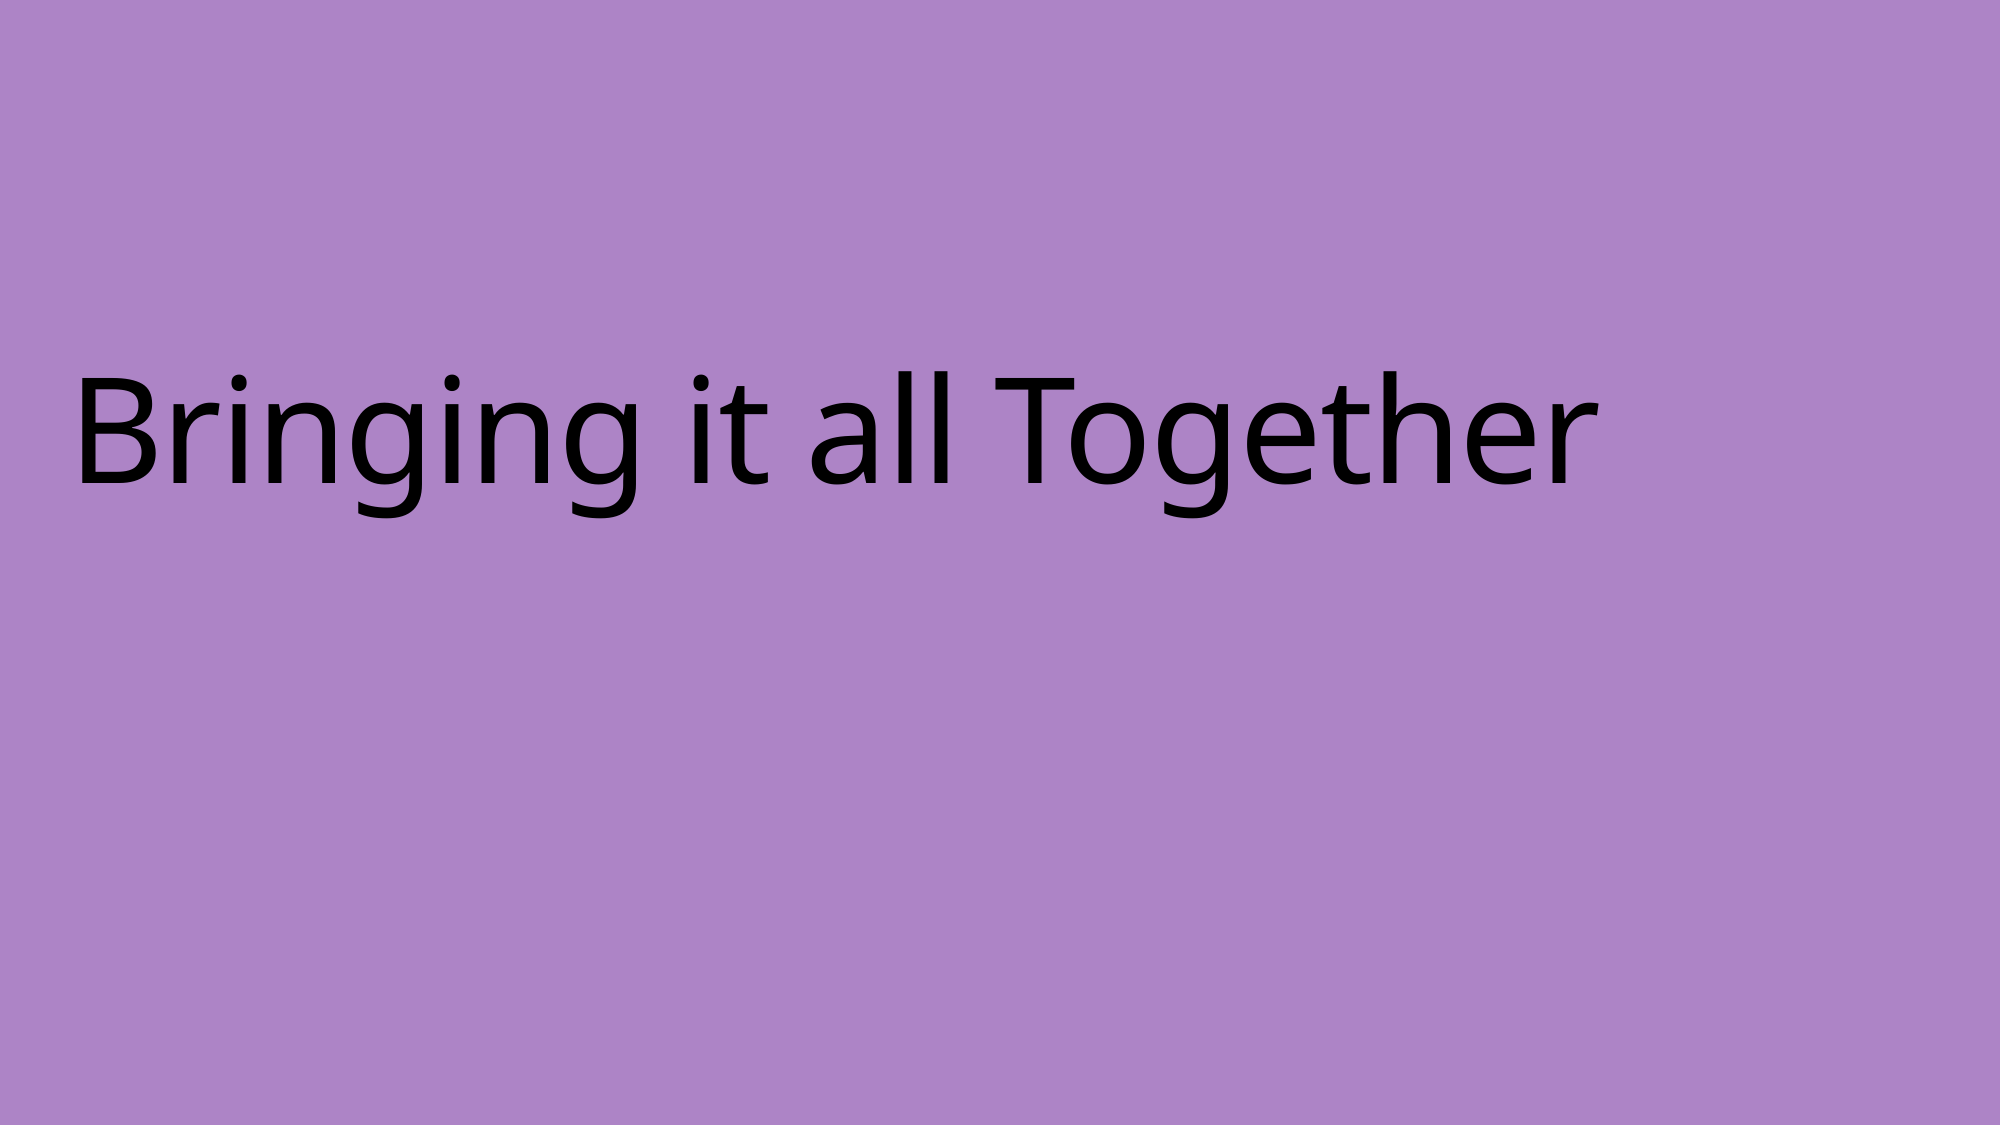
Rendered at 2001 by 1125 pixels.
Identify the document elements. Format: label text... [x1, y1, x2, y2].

title Bringing it all Together [44, 341, 1956, 532]
